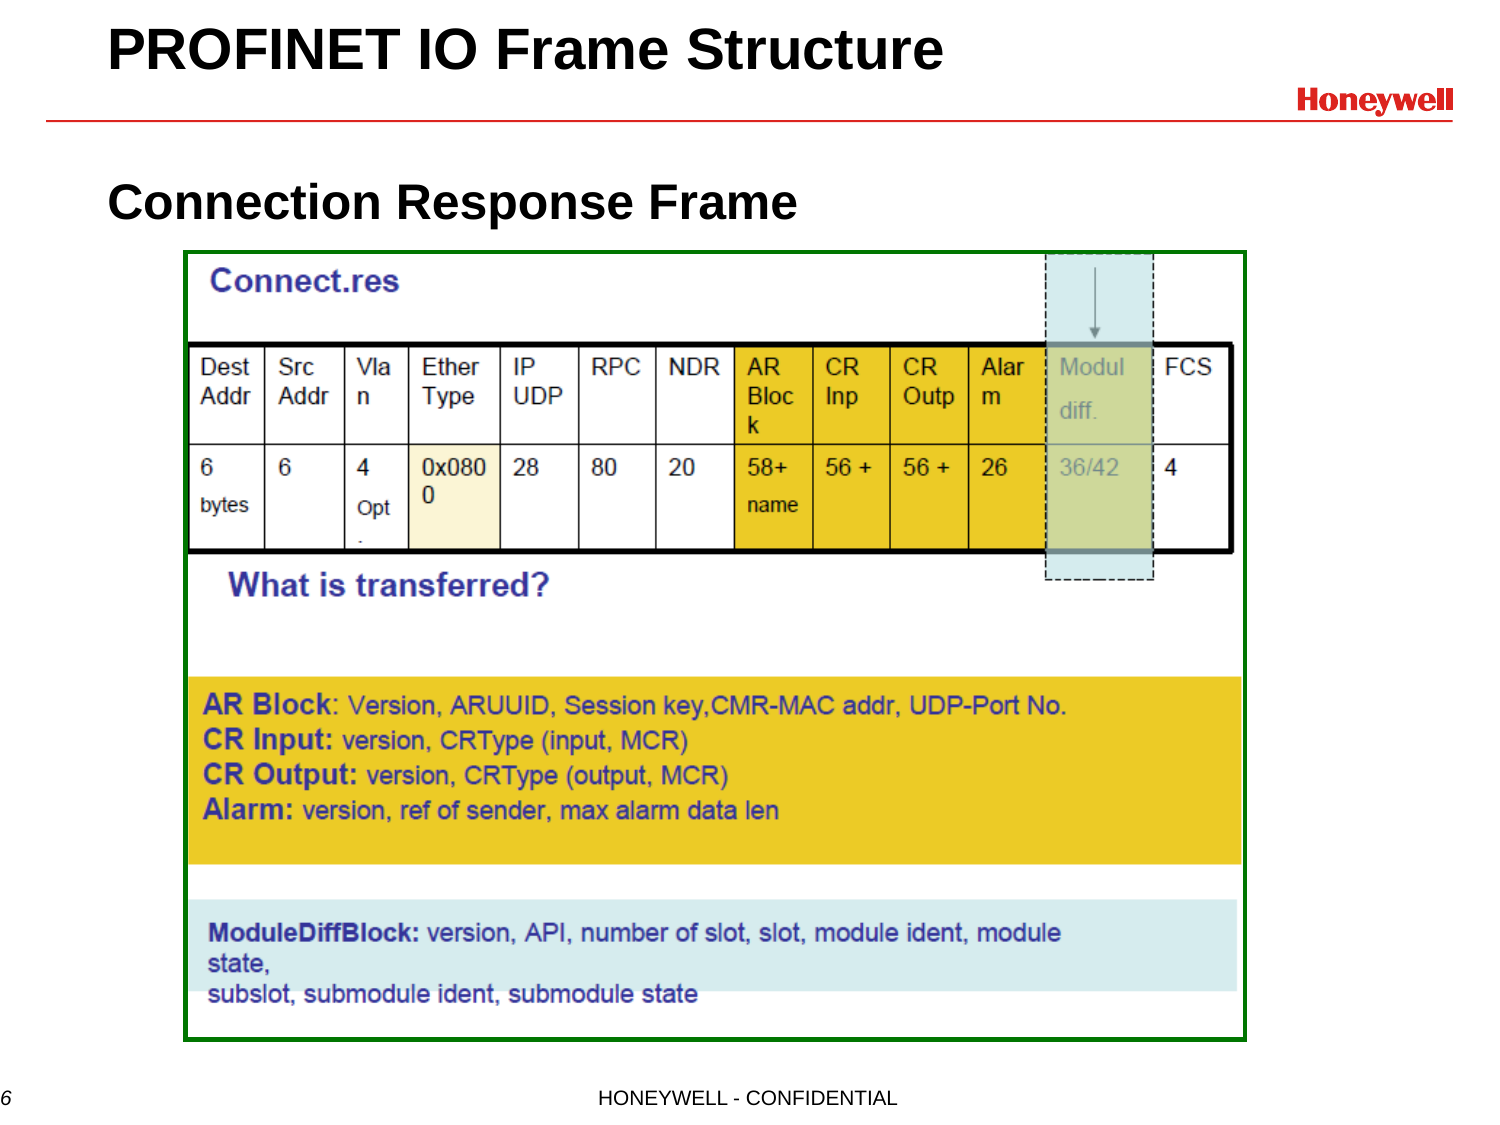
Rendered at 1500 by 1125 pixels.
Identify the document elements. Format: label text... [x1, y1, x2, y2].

title PROFINET IO Frame Structure [91, 16, 1405, 95]
list Connection Response Frame [91, 162, 1405, 989]
picture [187, 253, 1244, 1038]
